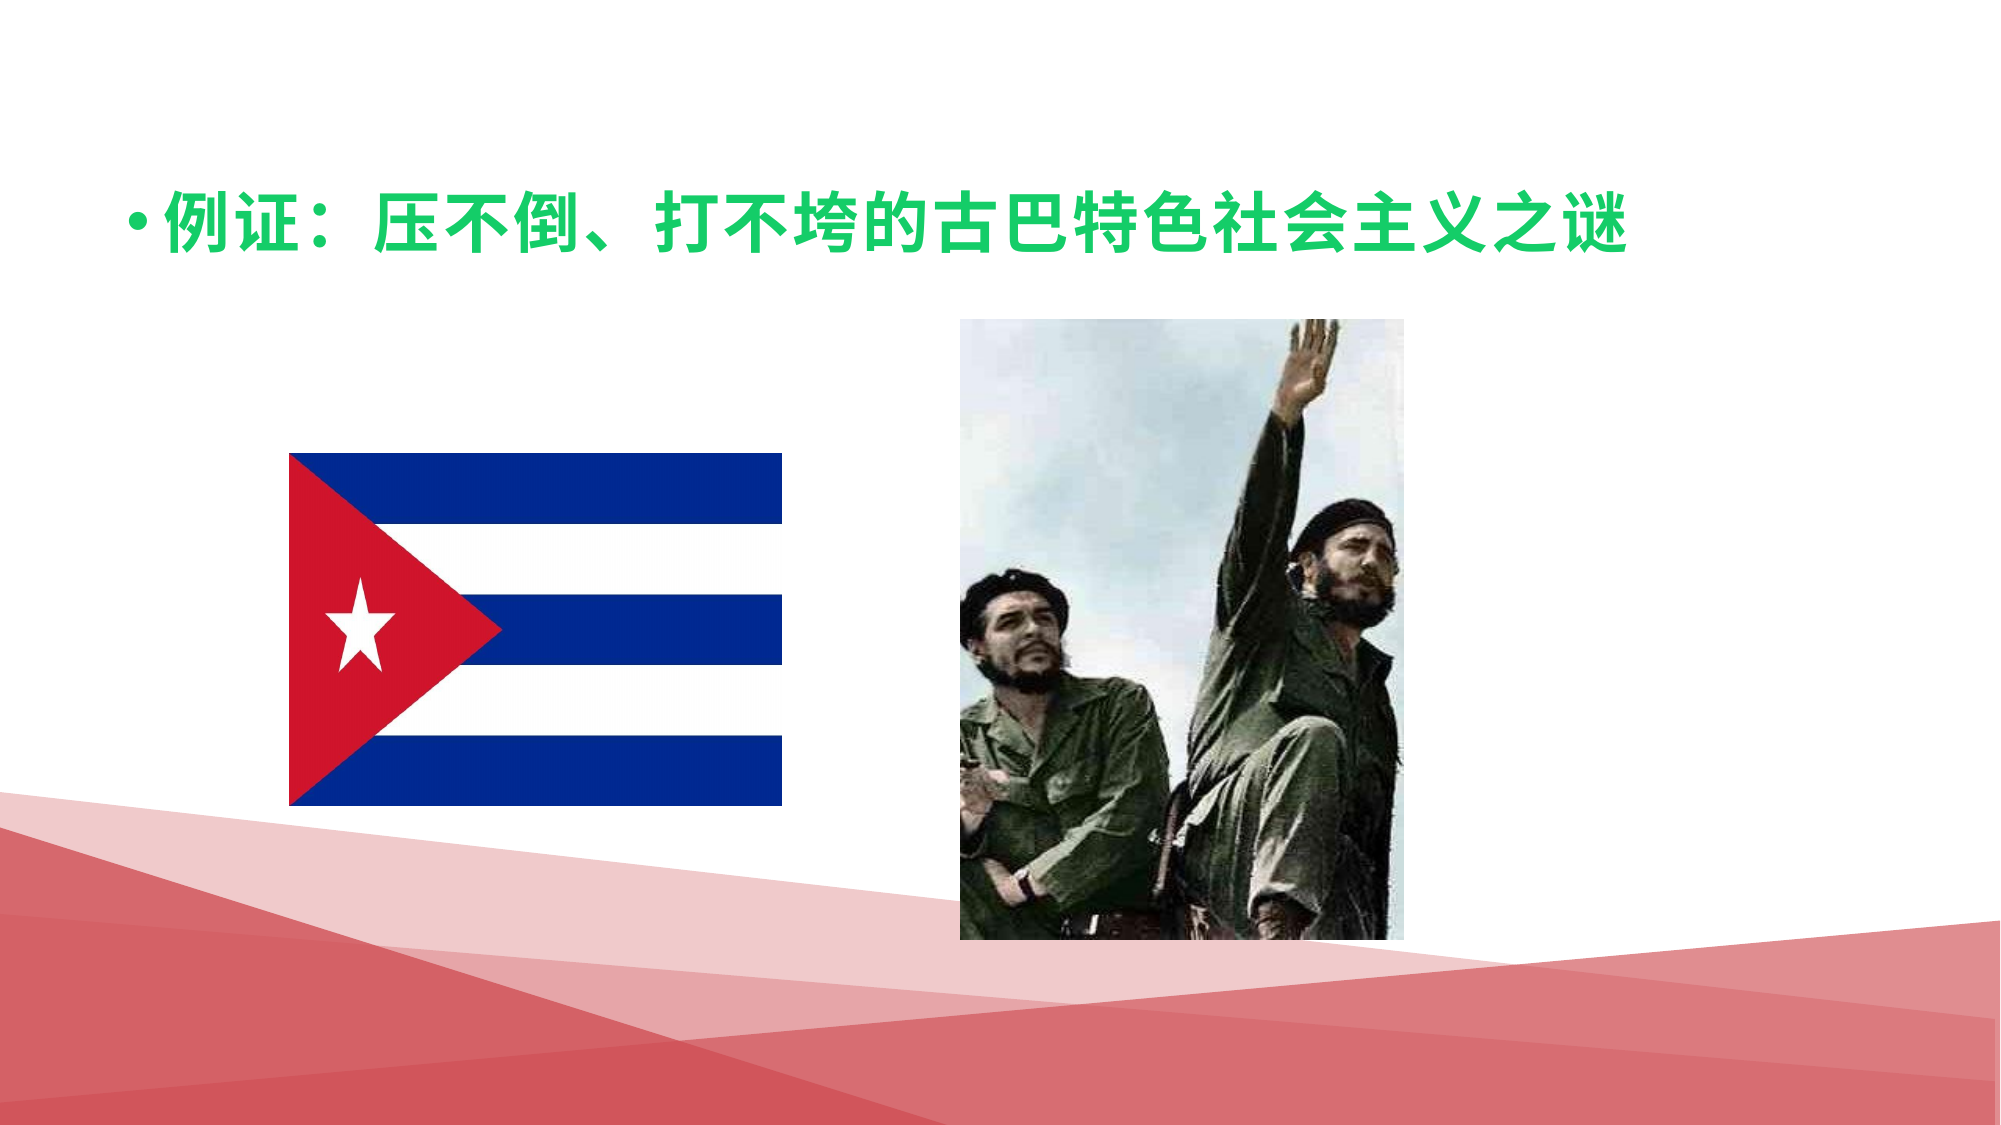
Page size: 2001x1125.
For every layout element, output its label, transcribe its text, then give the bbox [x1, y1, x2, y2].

picture [960, 319, 1404, 940]
list 例证：压不倒、打不垮的古巴特色社会主义之谜 [109, 156, 1891, 1041]
picture [289, 453, 782, 806]
